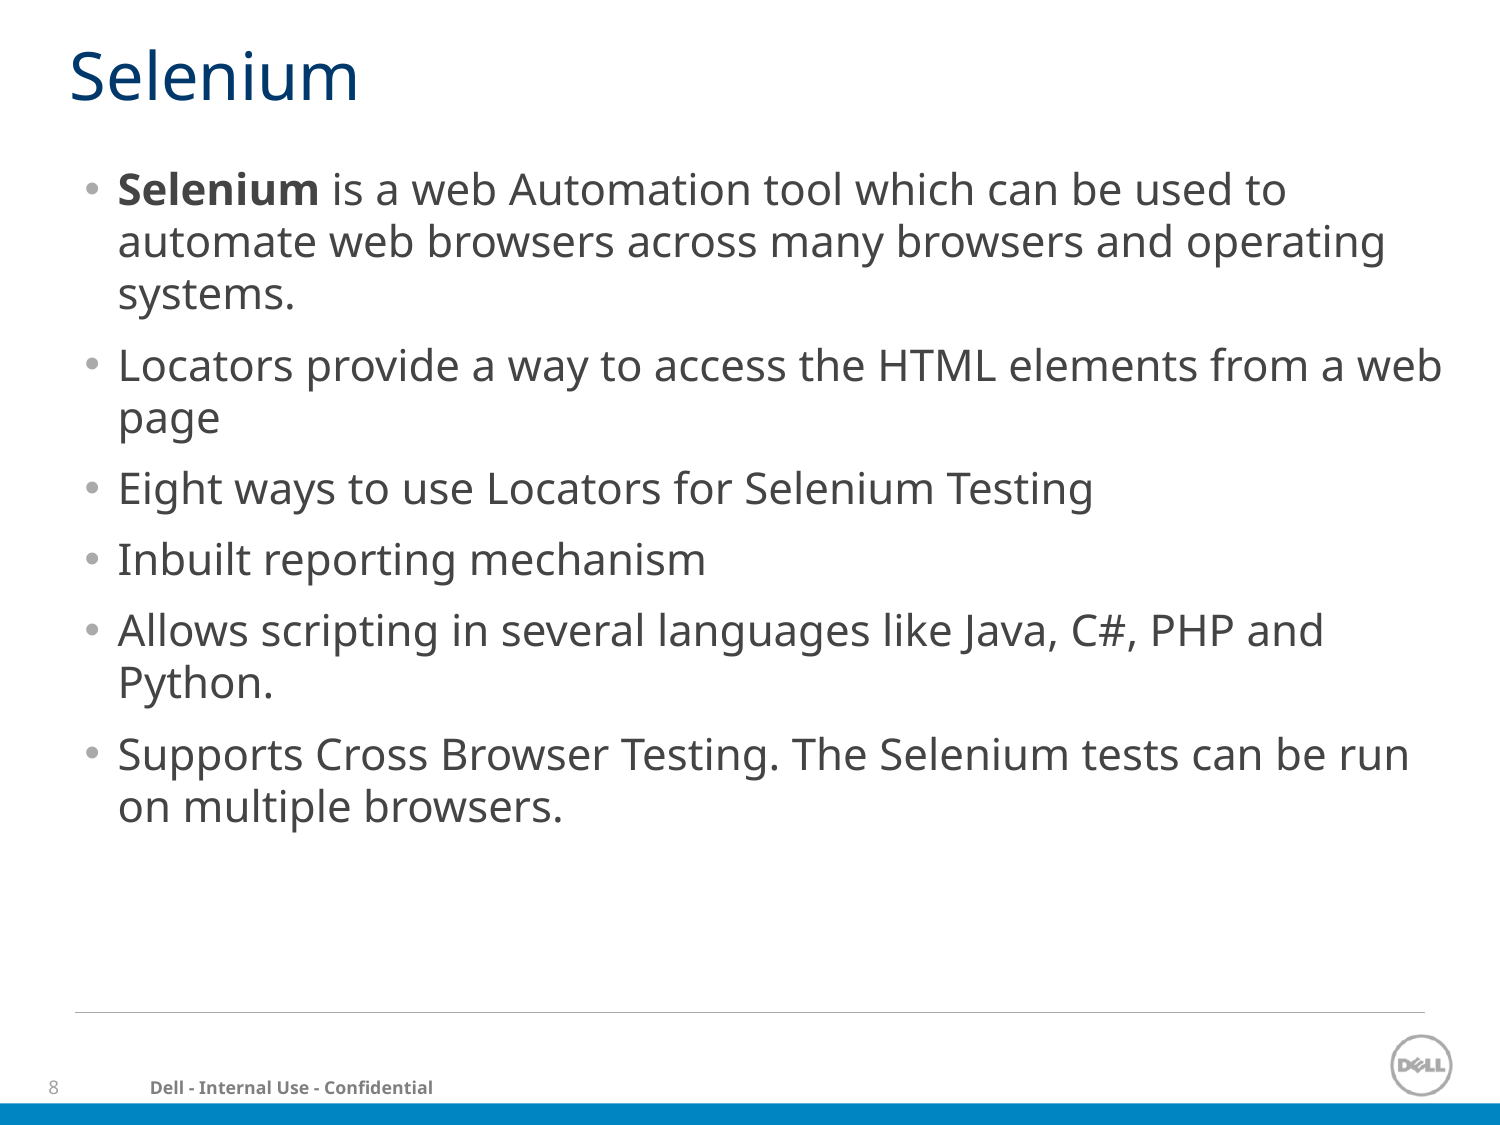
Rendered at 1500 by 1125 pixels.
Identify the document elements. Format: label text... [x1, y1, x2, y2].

title Selenium [69, 42, 1422, 154]
picture [1382, 1026, 1460, 1103]
text_box Selenium is a web Automation tool which can be used to automate web browsers across many browsers and operating systems. Locators provide a way to access the HTML elements from a web page Eight ways to use Locators for Selenium Testing Inbuilt reporting mechanism Allows scripting in several languages like Java, C#, PHP and Python. Supports Cross Browser Testing. The Selenium tests can be run on multiple browsers. [69, 154, 1478, 1014]
